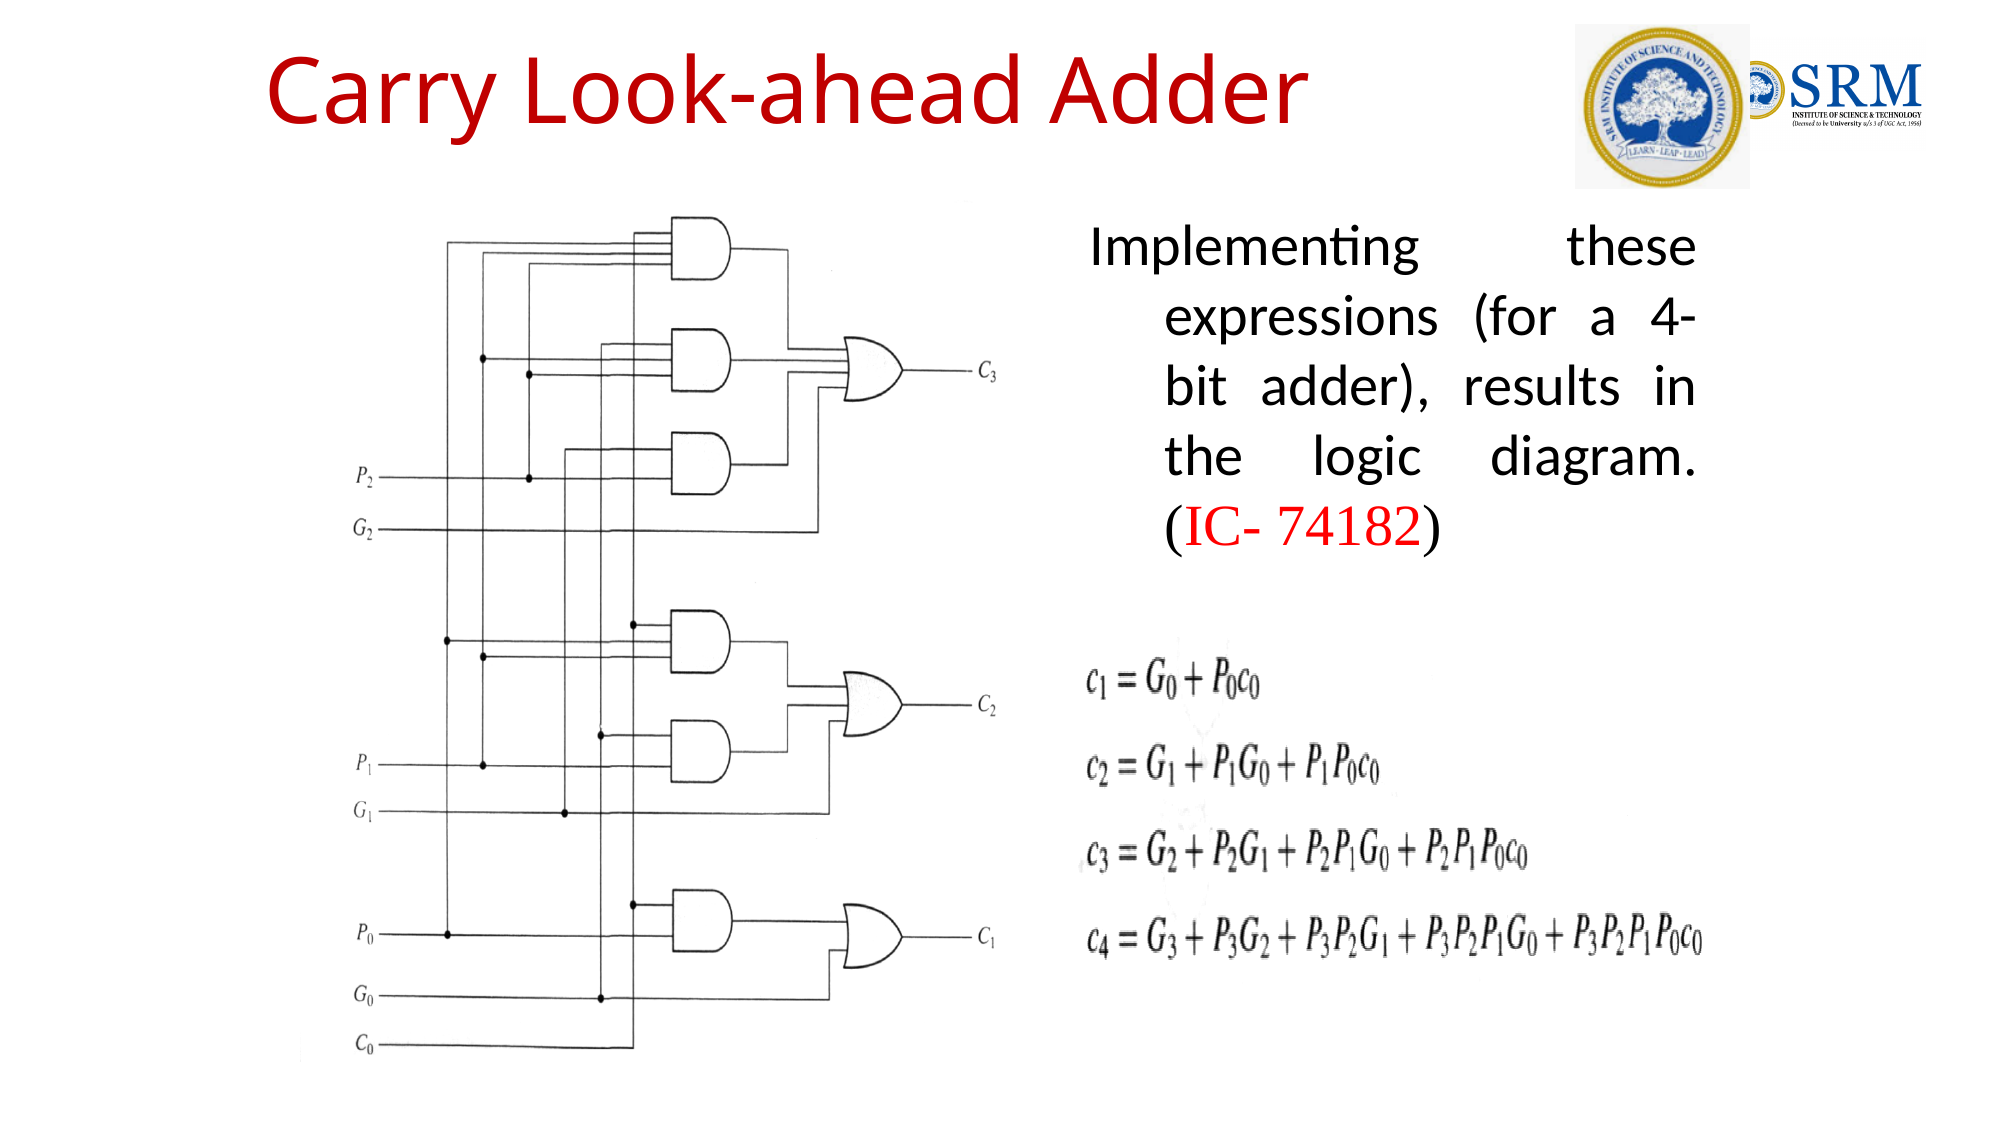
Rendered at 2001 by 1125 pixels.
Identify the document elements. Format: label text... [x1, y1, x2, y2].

title Carry Look-ahead Adder [249, 0, 1575, 188]
text_box Implementing these expressions (for a 4-bit adder), results in the logic diagram. (IC- 74182) [1074, 200, 1713, 565]
picture [1074, 637, 1713, 988]
picture [1574, 24, 1926, 189]
picture [299, 199, 1038, 1063]
